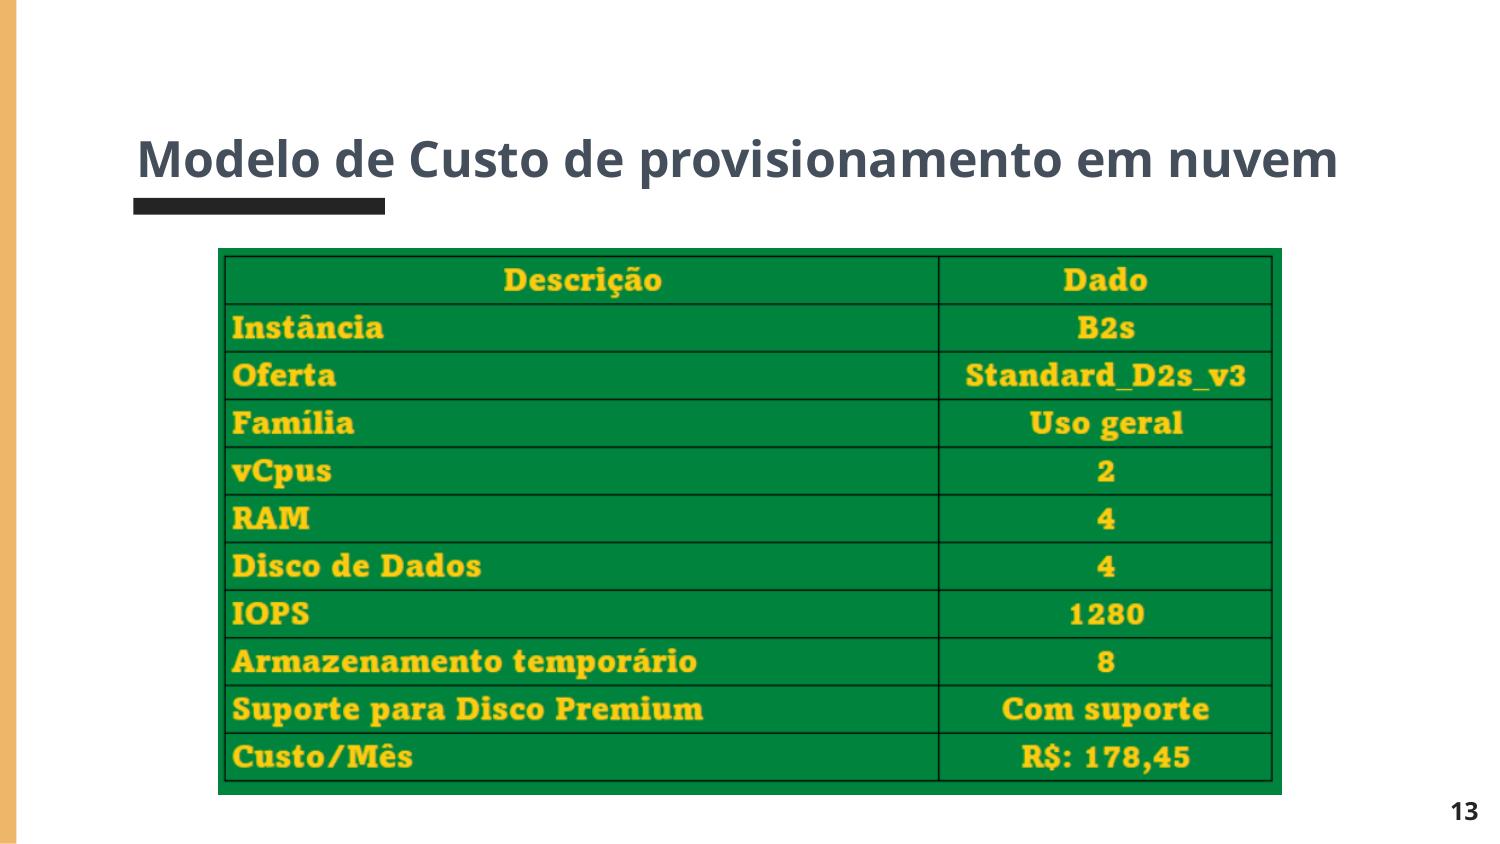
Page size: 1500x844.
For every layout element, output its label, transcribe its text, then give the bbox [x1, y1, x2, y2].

slide_number 13 [1403, 780, 1494, 832]
picture [218, 248, 1282, 796]
title Modelo de Custo de provisionamento em nuvem [121, 121, 1395, 203]
